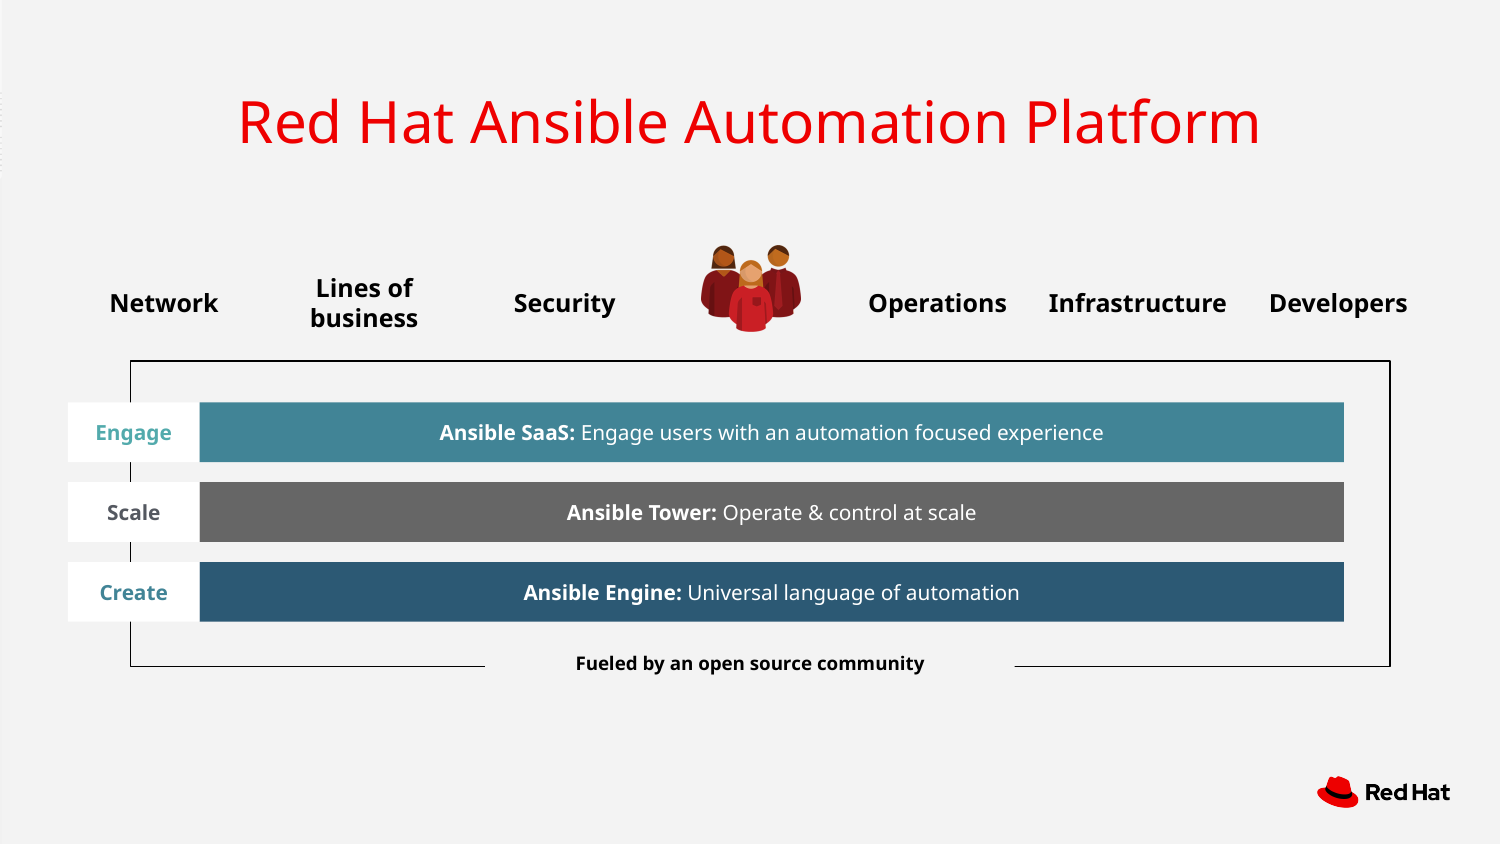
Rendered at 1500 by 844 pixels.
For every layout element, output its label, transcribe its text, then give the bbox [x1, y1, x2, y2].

text_box Ansible Tower: Operate & control at scale [200, 482, 1344, 542]
text_box Network [55, 272, 273, 332]
text_box Ansible Engine: Universal language of automation [200, 562, 1344, 622]
text_box Infrastructure [1029, 272, 1230, 332]
text_box Developers [1230, 272, 1447, 332]
text_box Ansible SaaS: Engage users with an automation focused experience [199, 402, 1344, 463]
text_box [130, 361, 1390, 667]
text_box Create [67, 562, 200, 622]
text_box Fueled by an open source community [485, 632, 1015, 693]
text_box Scale [67, 482, 200, 542]
text_box Engage [67, 402, 199, 463]
text_box Lines of business [273, 272, 456, 332]
picture [1299, 761, 1463, 820]
text_box Operations [829, 272, 1029, 332]
text_box Security [456, 272, 674, 332]
text_box Red Hat Ansible Automation Platform [28, 48, 1472, 192]
picture [701, 245, 801, 333]
